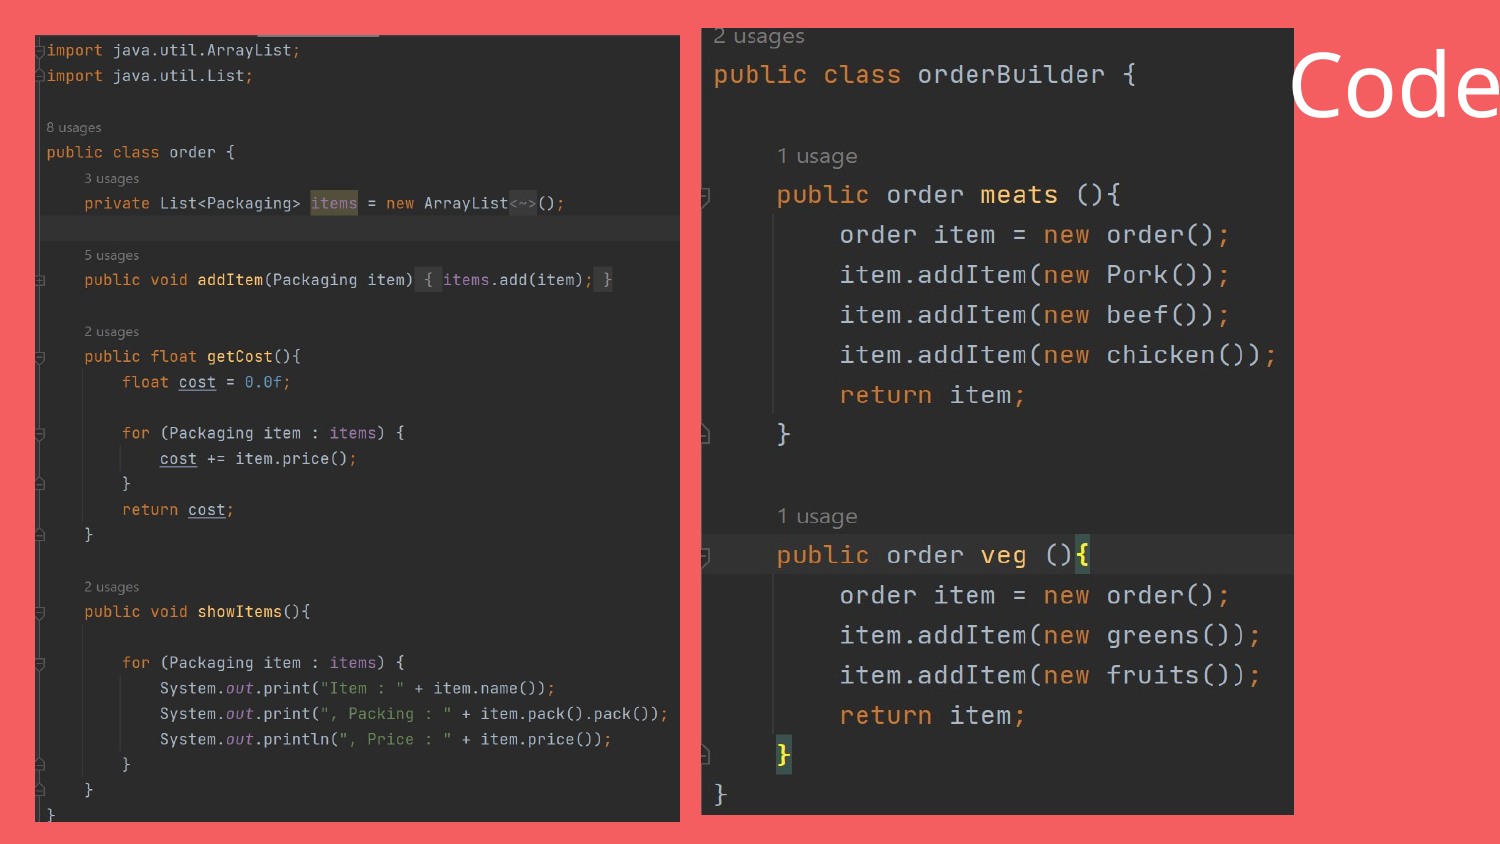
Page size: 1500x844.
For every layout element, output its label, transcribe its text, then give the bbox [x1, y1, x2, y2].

picture [35, 35, 680, 822]
picture [701, 28, 1294, 815]
text_box Code [1144, 13, 1500, 151]
